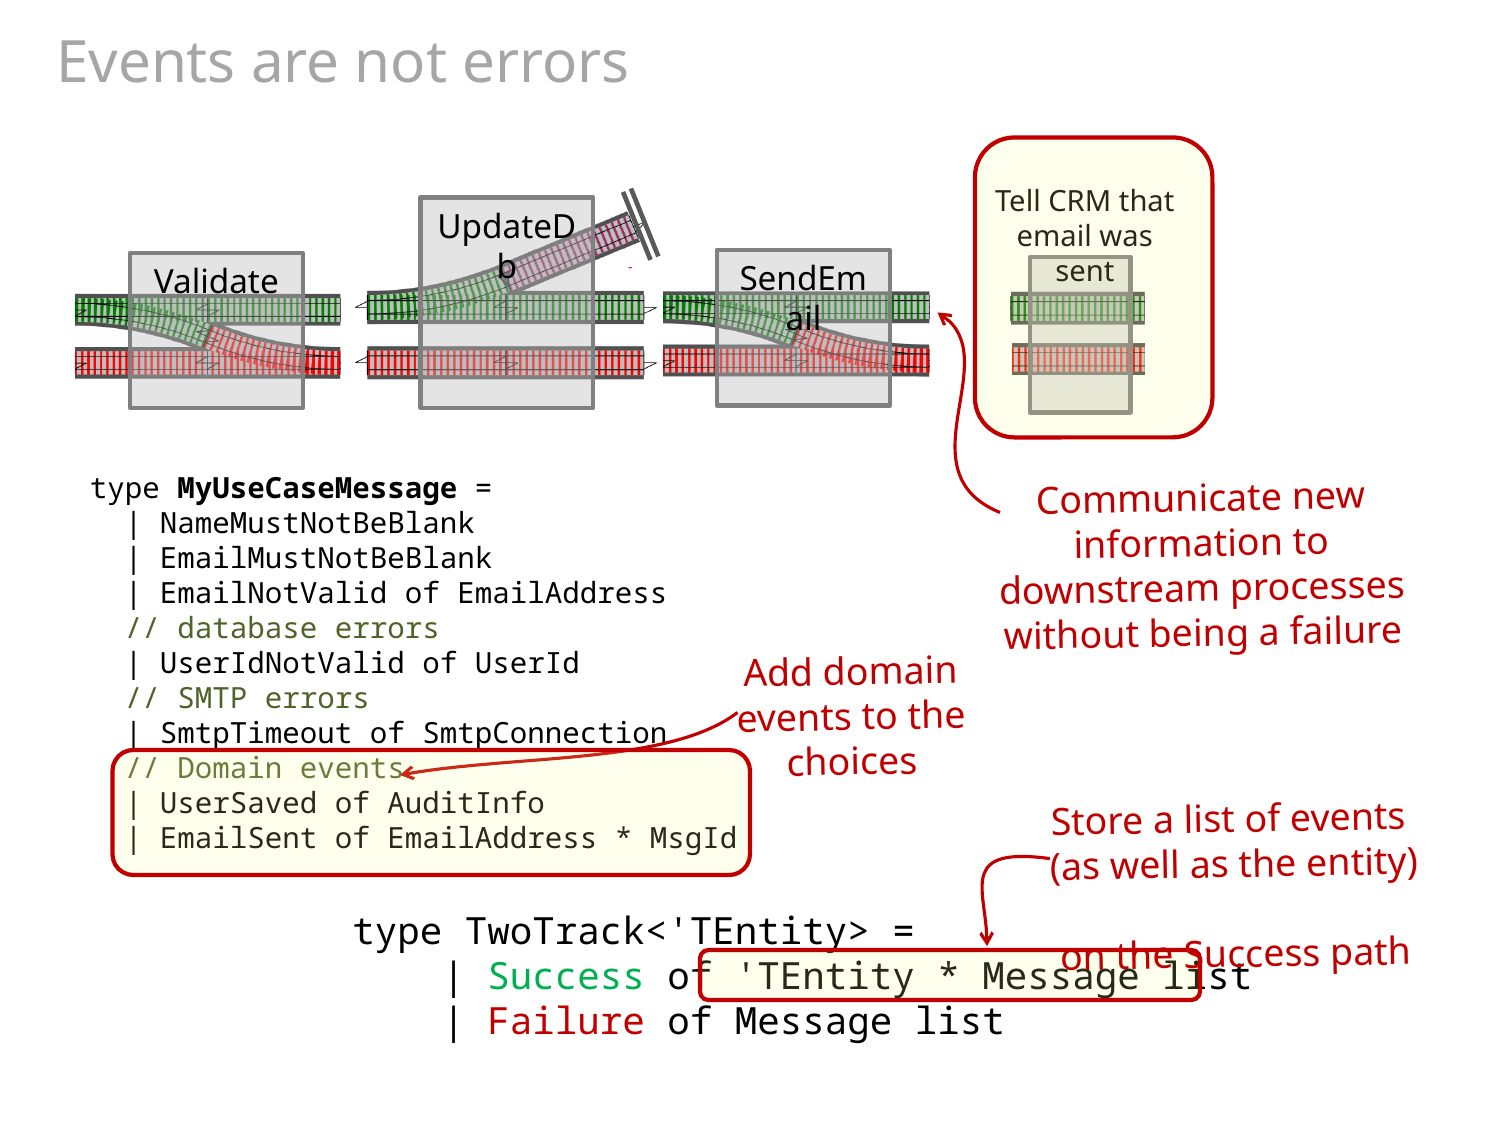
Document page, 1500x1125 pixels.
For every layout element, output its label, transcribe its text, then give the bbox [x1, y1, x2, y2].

title Events are not errors [41, 19, 1459, 100]
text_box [74, 252, 341, 409]
text_box [697, 947, 1203, 1003]
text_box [663, 249, 930, 406]
text_box type TwoTrack<'TEntity> = | Success of 'TEntity * Message list | Failure of Message list [337, 899, 1438, 1050]
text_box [399, 639, 1002, 776]
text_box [974, 174, 1195, 310]
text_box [349, 187, 659, 409]
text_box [962, 787, 1438, 947]
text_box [904, 312, 1427, 619]
text_box [972, 135, 1215, 310]
text_box [110, 747, 753, 878]
text_box type MyUseCaseMessage = | NameMustNotBeBlank | EmailMustNotBeBlank | EmailNotValid of EmailAddress // database errors | UserIdNotValid of UserId // SMTP errors | SmtpTimeout of SmtpConnection // Domain events | UserSaved of AuditInfo | EmailSent of EmailAddress * MsgId [74, 462, 763, 862]
